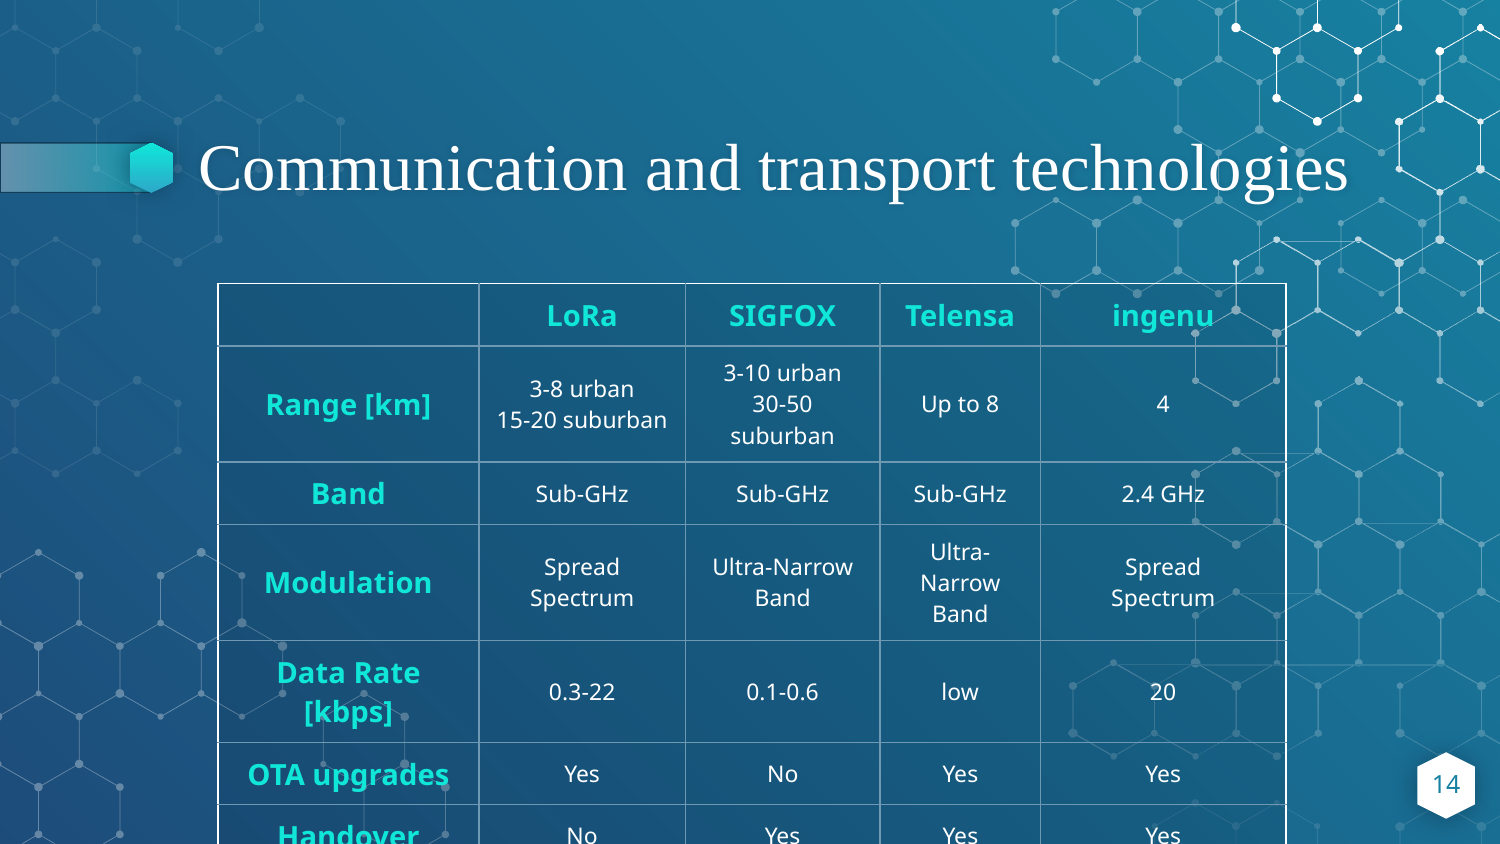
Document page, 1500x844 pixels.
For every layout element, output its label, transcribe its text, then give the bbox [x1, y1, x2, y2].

table_cell 3-8 urban 15-20 suburban [480, 347, 685, 461]
table_cell 20 [1041, 641, 1285, 742]
table_header SIGFOX [686, 284, 879, 345]
table_header ingenu [1041, 284, 1285, 345]
table_header [219, 284, 478, 345]
table_cell OTA upgrades [219, 743, 478, 804]
table_cell Data Rate [kbps] [219, 641, 478, 742]
table_cell 3-10 urban 30-50 suburban [686, 347, 879, 461]
table_cell No [686, 743, 879, 804]
table_cell Up to 8 [881, 347, 1040, 461]
table_cell Yes [881, 743, 1040, 804]
table_cell Spread Spectrum [480, 525, 685, 640]
slide_number 14 [1417, 752, 1475, 819]
table_cell Sub-GHz [480, 463, 685, 524]
title Communication and transport technologies [198, 140, 1450, 198]
table_cell Sub-GHz [881, 463, 1040, 524]
table_cell low [881, 641, 1040, 742]
table_cell 0.1-0.6 [686, 641, 879, 742]
table_cell Yes [686, 805, 879, 844]
table_cell 4 [1041, 347, 1285, 461]
table_cell 0.3-22 [480, 641, 685, 742]
table_cell Range [km] [219, 347, 478, 461]
table_cell No [480, 805, 685, 844]
table_cell Ultra-Narrow Band [881, 525, 1040, 640]
table_cell Band [219, 463, 478, 524]
table_cell Yes [1041, 743, 1285, 804]
table_cell Sub-GHz [686, 463, 879, 524]
table_header LoRa [480, 284, 685, 345]
table_cell Yes [1041, 805, 1285, 844]
table_cell Handover [219, 805, 478, 844]
table_cell 2.4 GHz [1041, 463, 1285, 524]
table_cell Yes [881, 805, 1040, 844]
table_cell Modulation [219, 525, 478, 640]
table_cell Ultra-Narrow Band [686, 525, 879, 640]
table_header Telensa [881, 284, 1040, 345]
table_cell Yes [480, 743, 685, 804]
table_cell Spread Spectrum [1041, 525, 1285, 640]
